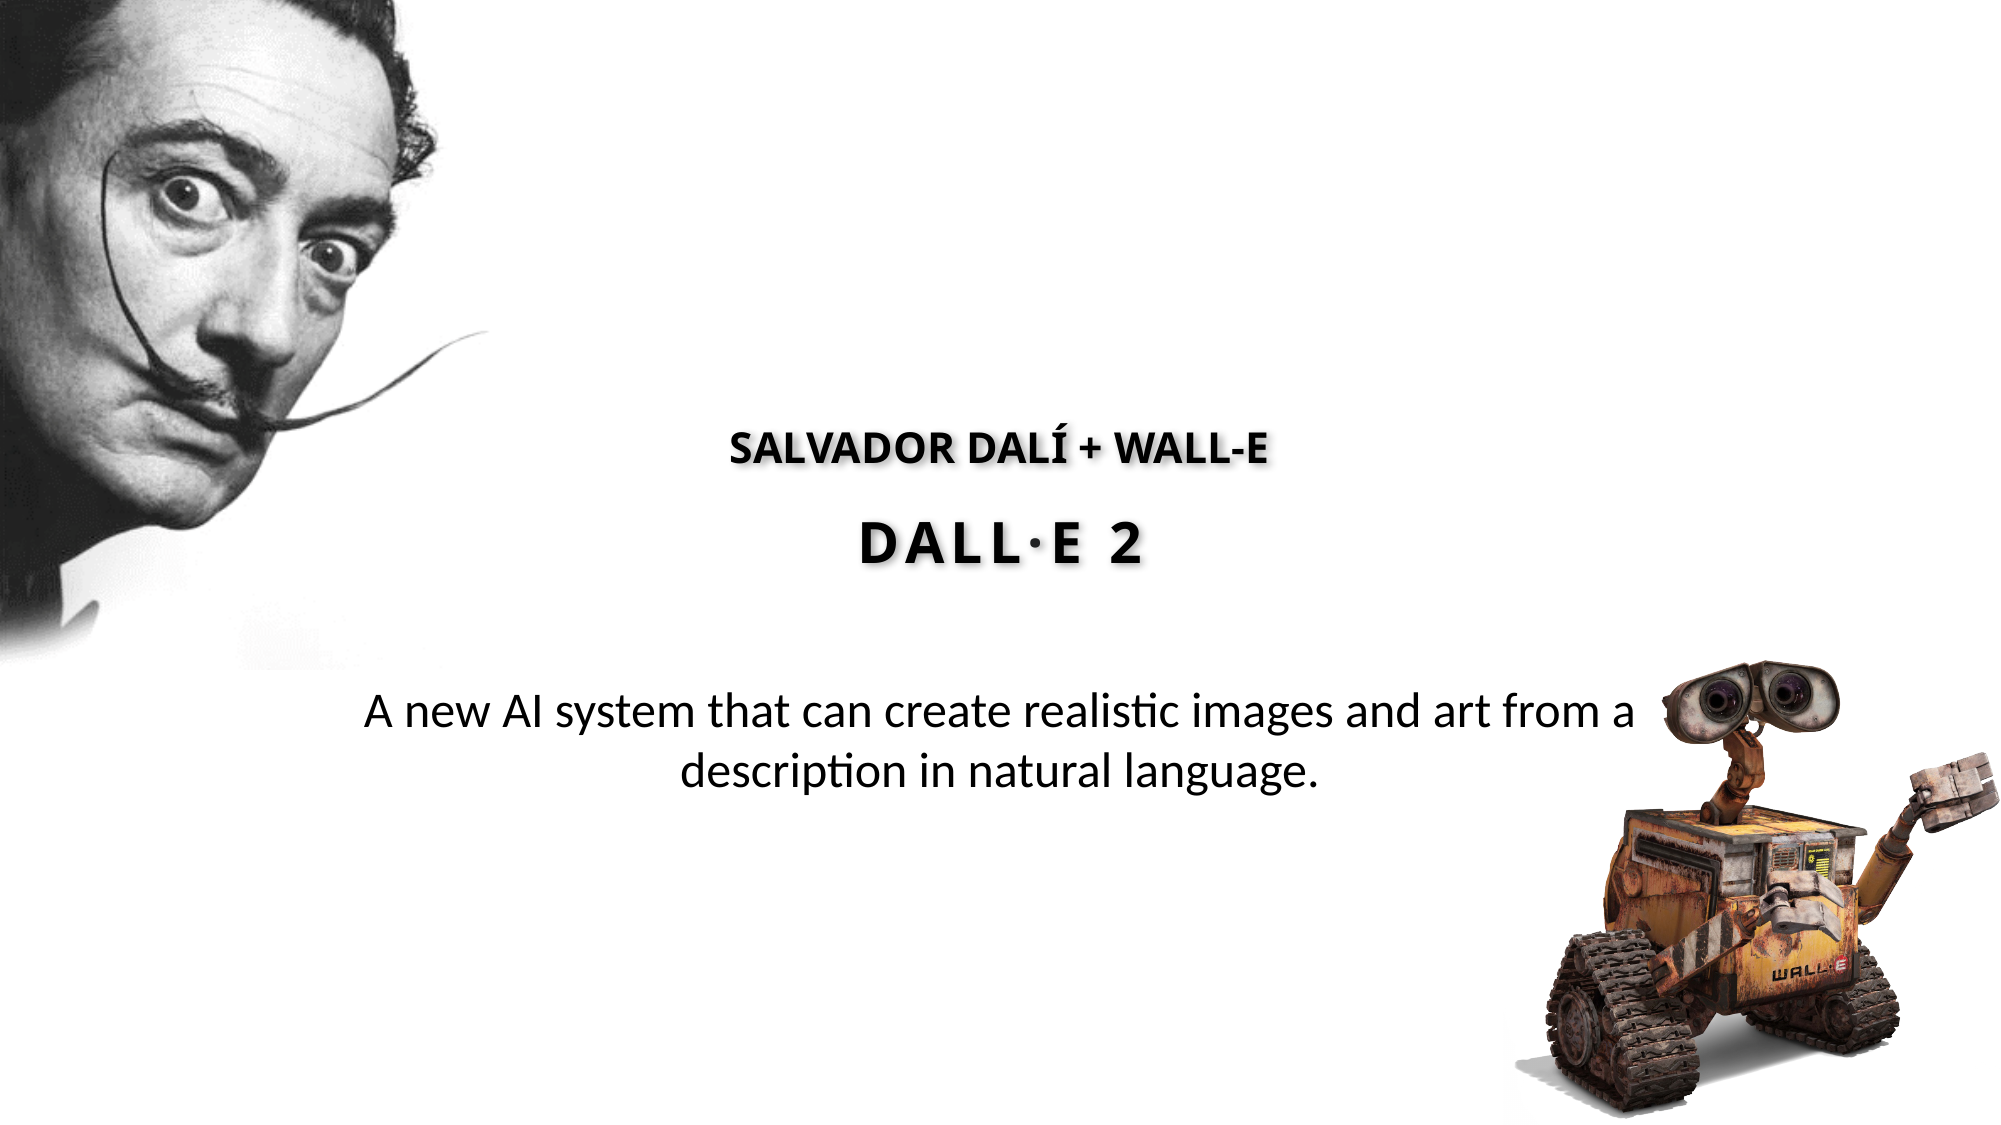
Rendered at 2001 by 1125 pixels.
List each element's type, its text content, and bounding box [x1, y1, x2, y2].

text_box A new AI system that can create realistic images and art from a description in natural language. [337, 669, 1503, 805]
title SALVADOR DALÍ + WALL-E DALL·E 2 [523, 267, 1750, 582]
picture [1503, 650, 2000, 1125]
picture [0, 0, 523, 671]
